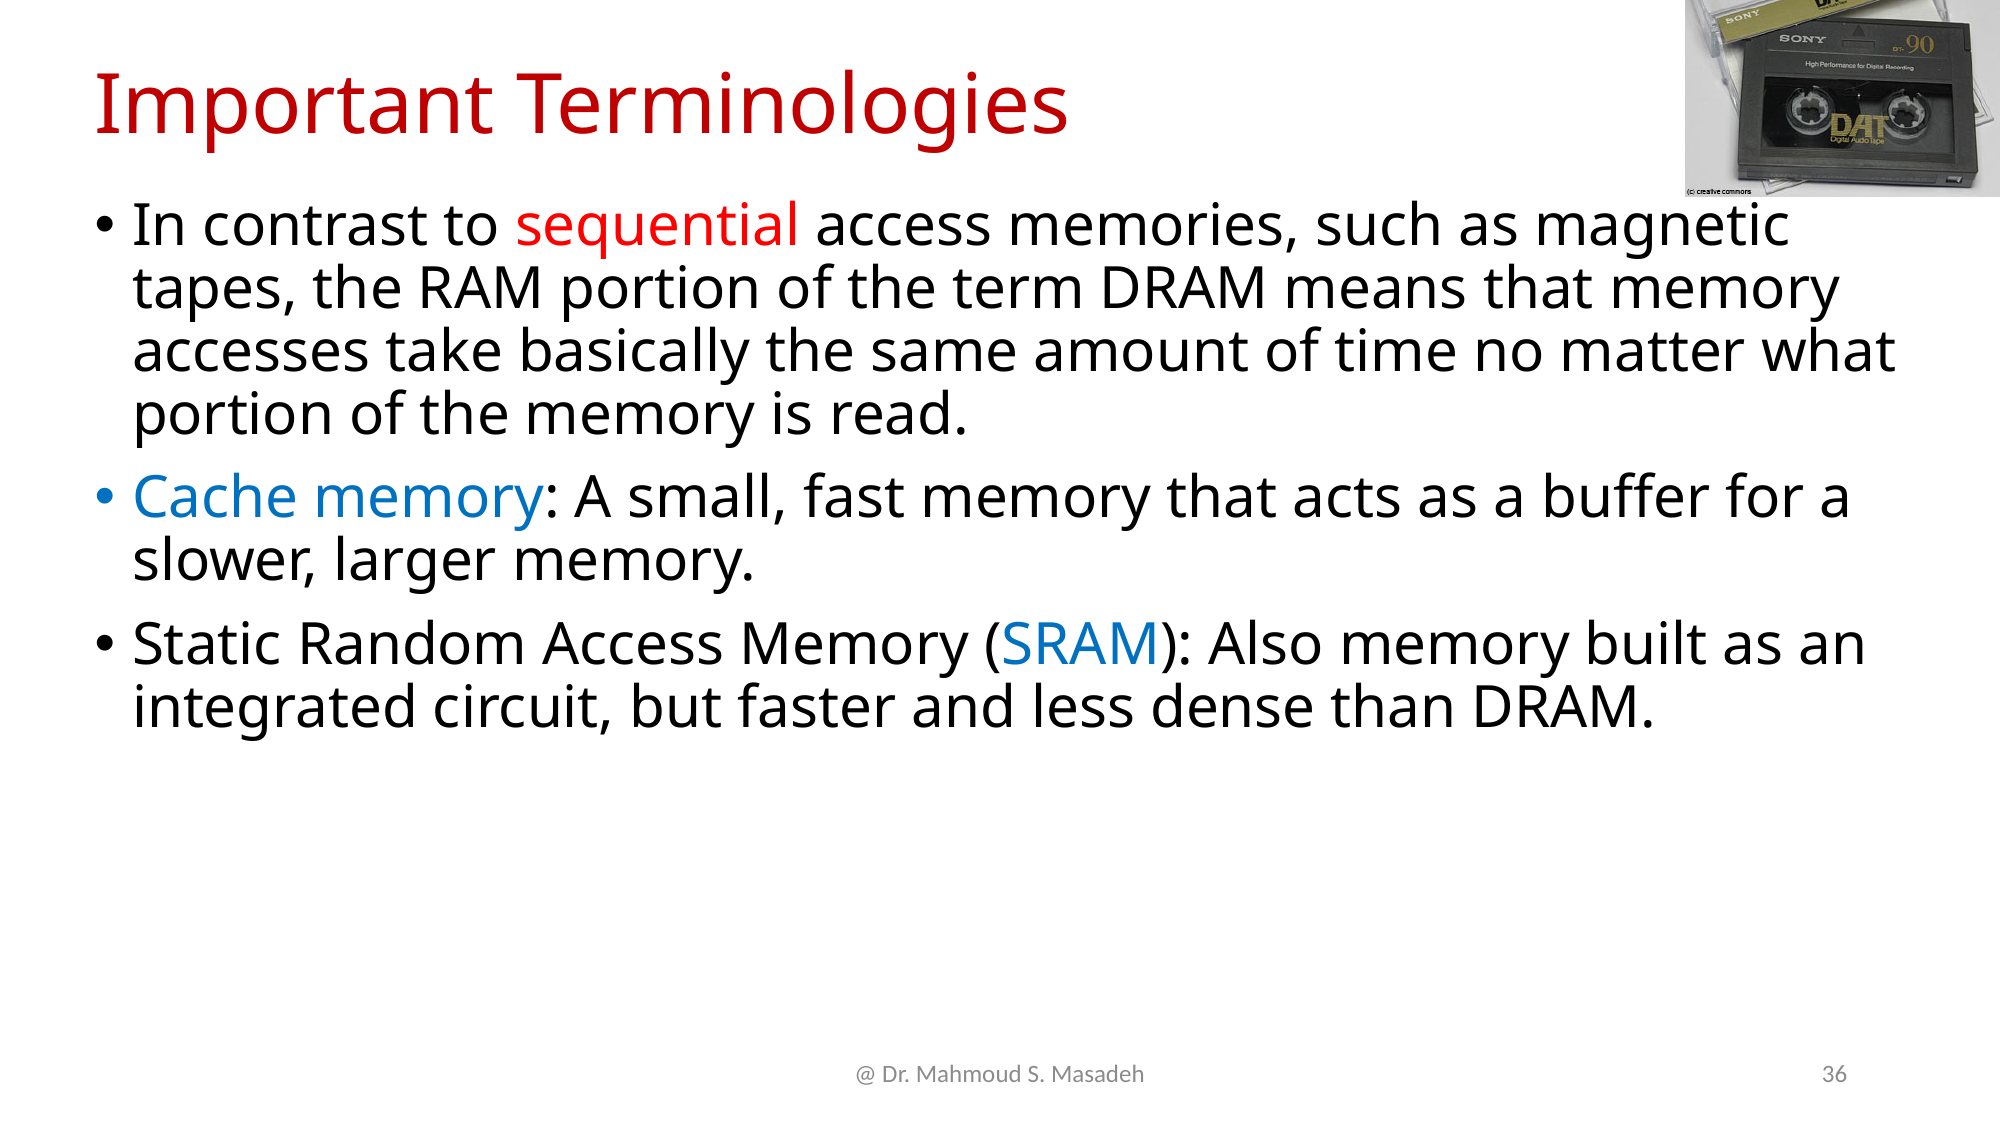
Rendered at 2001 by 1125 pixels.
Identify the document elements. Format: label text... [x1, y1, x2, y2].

list In contrast to sequential access memories, such as magnetic tapes, the RAM portion of the term DRAM means that memory accesses take basically the same amount of time no matter what portion of the memory is read. Cache memory: A small, fast memory that acts as a buffer for a slower, larger memory. Static Random Access Memory (SRAM): Also memory built as an integrated circuit, but faster and less dense than DRAM. [79, 187, 1929, 1052]
picture [1684, 0, 2000, 197]
footer @ Dr. Mahmoud S. Masadeh [662, 1042, 1338, 1103]
title Important Terminologies [79, 59, 1684, 154]
slide_number 36 [1412, 1042, 1863, 1103]
